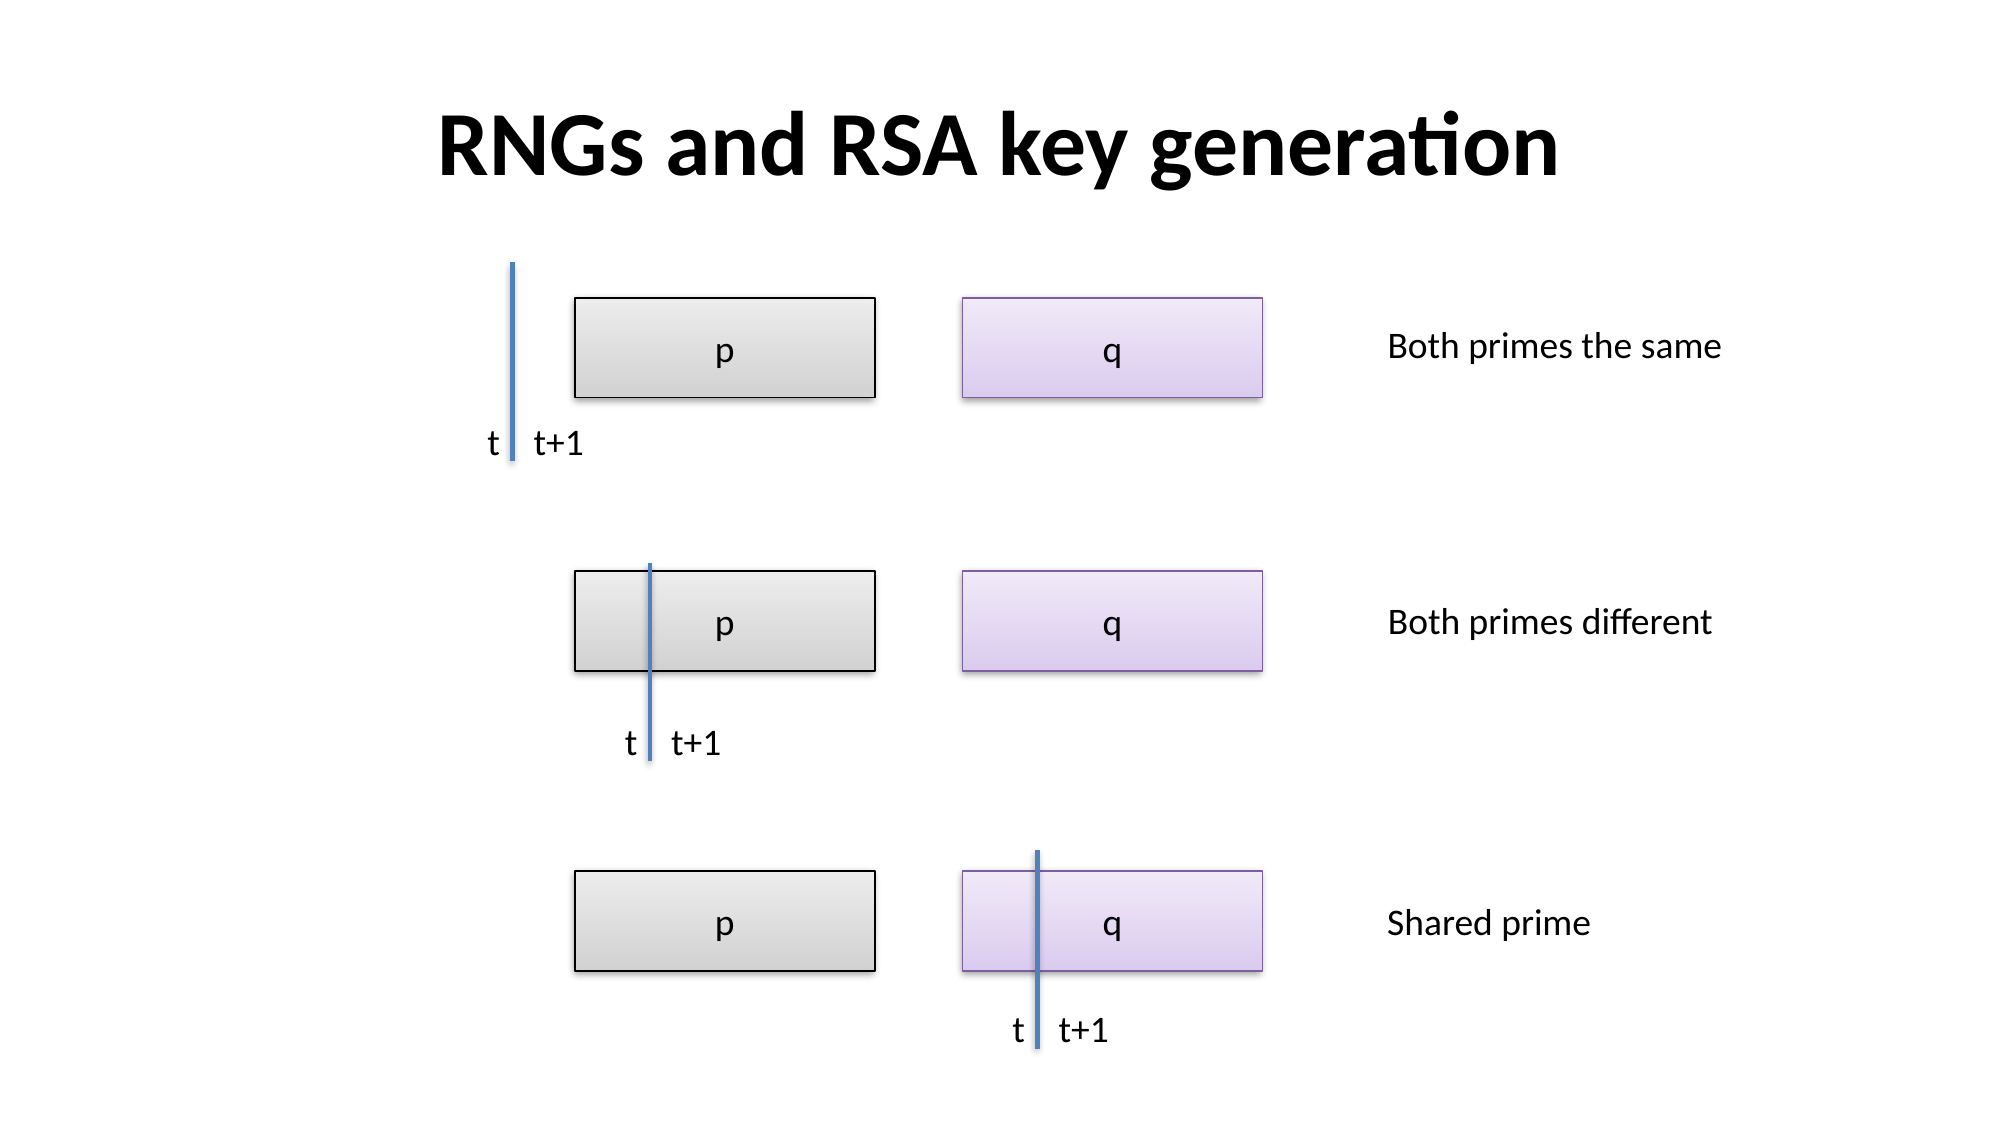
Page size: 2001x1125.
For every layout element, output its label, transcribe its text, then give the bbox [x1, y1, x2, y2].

text_box t t+1 [472, 410, 599, 470]
text_box Both primes the same [1372, 313, 1738, 374]
text_box q [962, 870, 1030, 972]
text_box q [962, 570, 1263, 672]
text_box t t+1 [997, 997, 1124, 1058]
text_box Both primes different [1373, 589, 1729, 650]
text_box p [574, 297, 876, 398]
text_box q [962, 297, 1263, 398]
text_box p [574, 570, 643, 672]
text_box p [656, 570, 876, 672]
text_box t t+1 [609, 710, 737, 770]
title RNGs and RSA key generation [99, 45, 1900, 233]
text_box Shared prime [1372, 890, 1607, 951]
text_box q [1044, 870, 1263, 972]
text_box p [574, 870, 876, 972]
